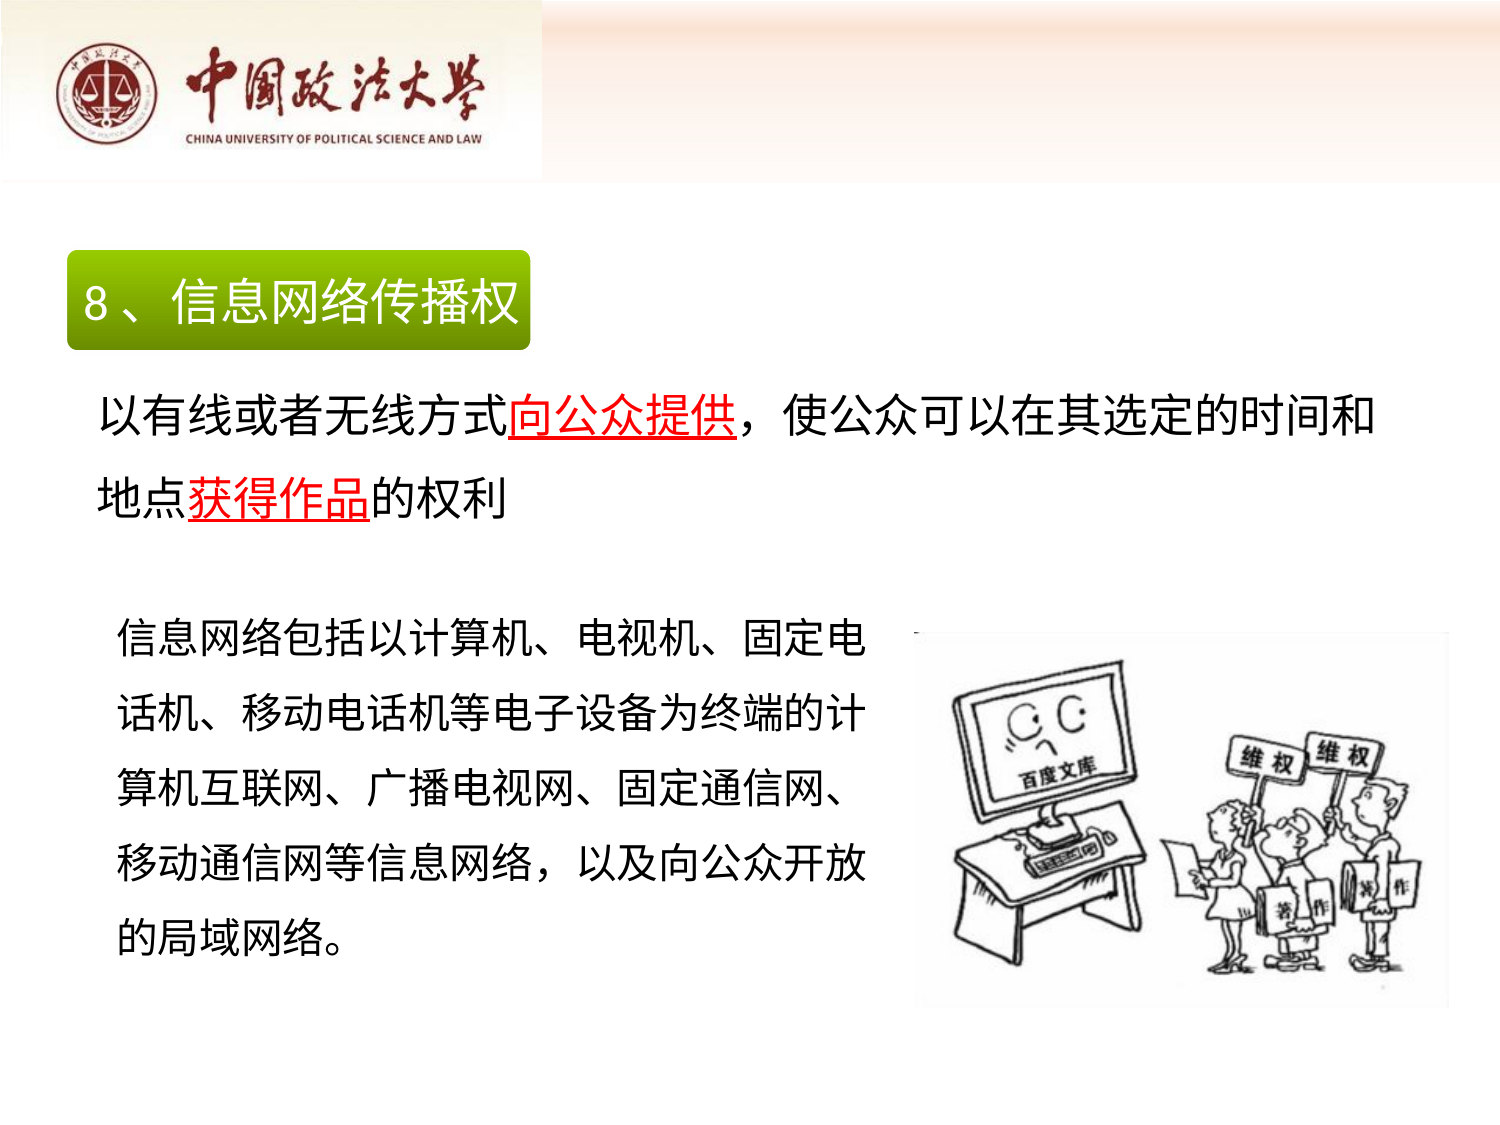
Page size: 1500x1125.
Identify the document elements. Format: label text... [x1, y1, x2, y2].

picture [1, 0, 1500, 183]
text_box 信息网络包括以计算机、电视机、固定电话机、移动电话机等电子设备为终端的计算机互联网、广播电视网、固定通信网、移动通信网等信息网络，以及向公众开放的局域网络。 [101, 579, 886, 969]
text_box 以有线或者无线方式向公众提供，使公众可以在其选定的时间和地点获得作品的权利 [81, 352, 1422, 577]
picture [914, 632, 1449, 1008]
text_box 8、信息网络传播权 [65, 247, 533, 353]
